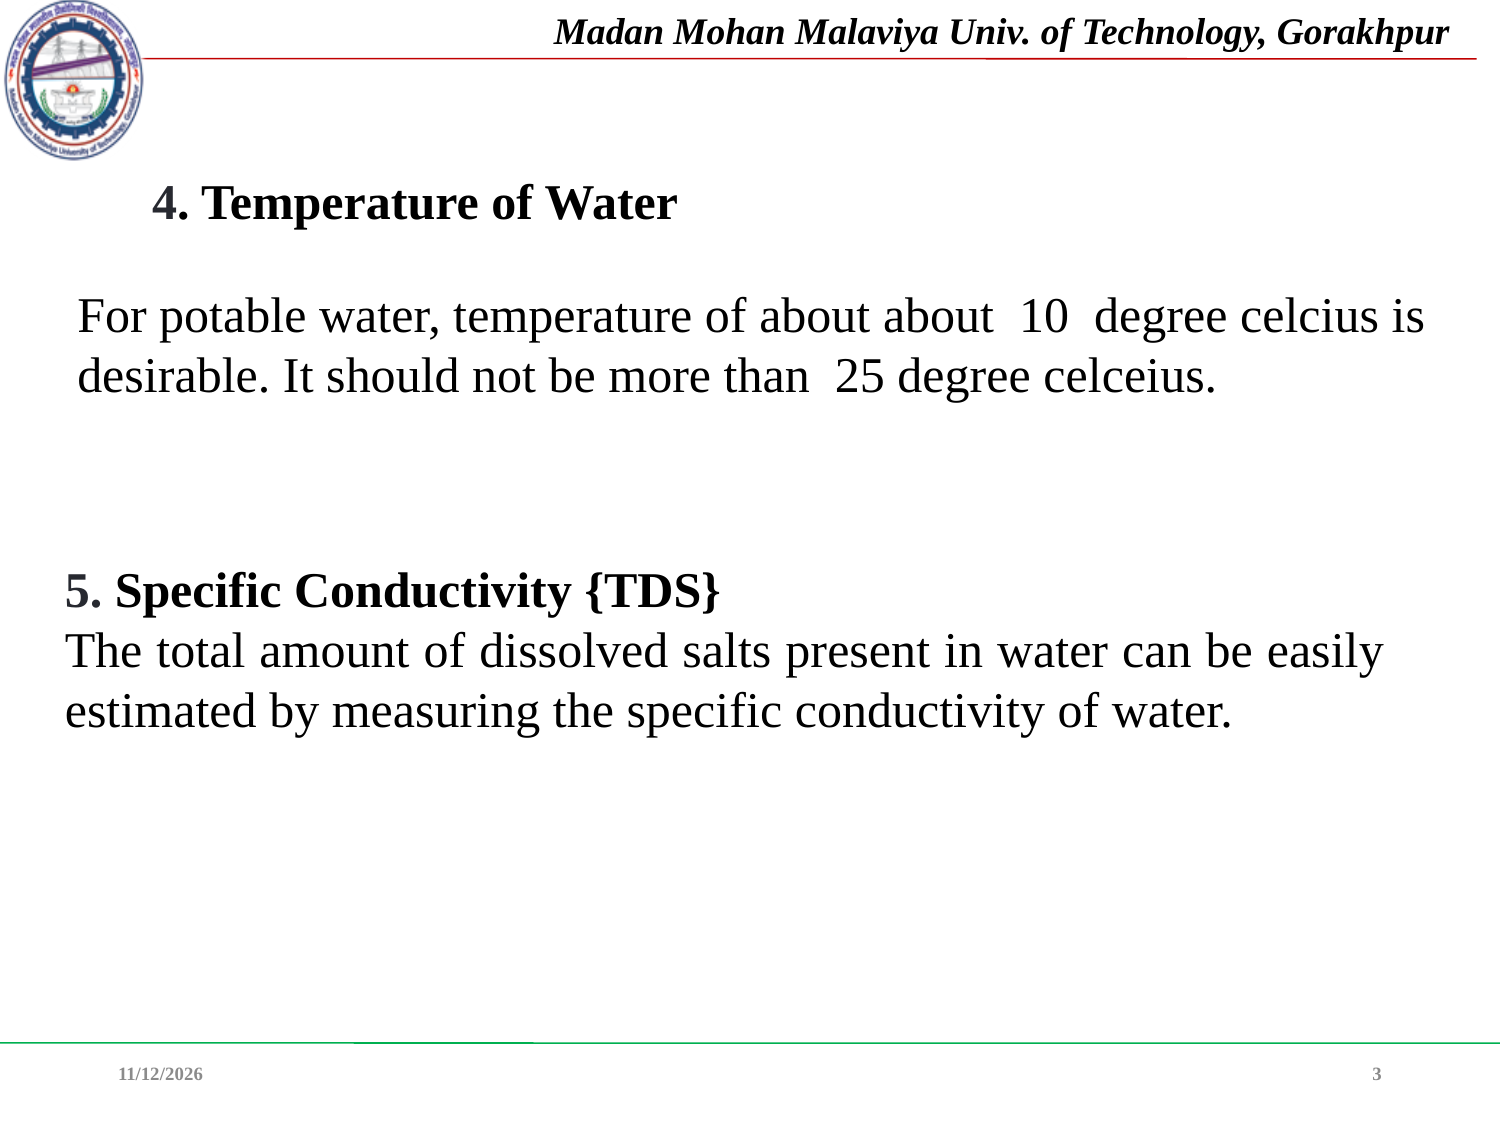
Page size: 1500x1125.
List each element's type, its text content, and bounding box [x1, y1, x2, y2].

picture [0, 0, 148, 166]
text_box 4. Temperature of Water [137, 162, 888, 265]
slide_number 3 [1059, 1042, 1397, 1103]
text_box 5. Specific Conductivity {TDS} The total amount of dissolved salts present in water can be easily estimated by measuring the specific conductivity of water. [49, 549, 1400, 745]
text_box For potable water, temperature of about about 10 degree celcius is desirable. It should not be more than 25 degree celceius. [62, 274, 1463, 410]
slide_number 08-Feb-22 [103, 1042, 441, 1103]
footer [496, 1042, 1004, 1103]
